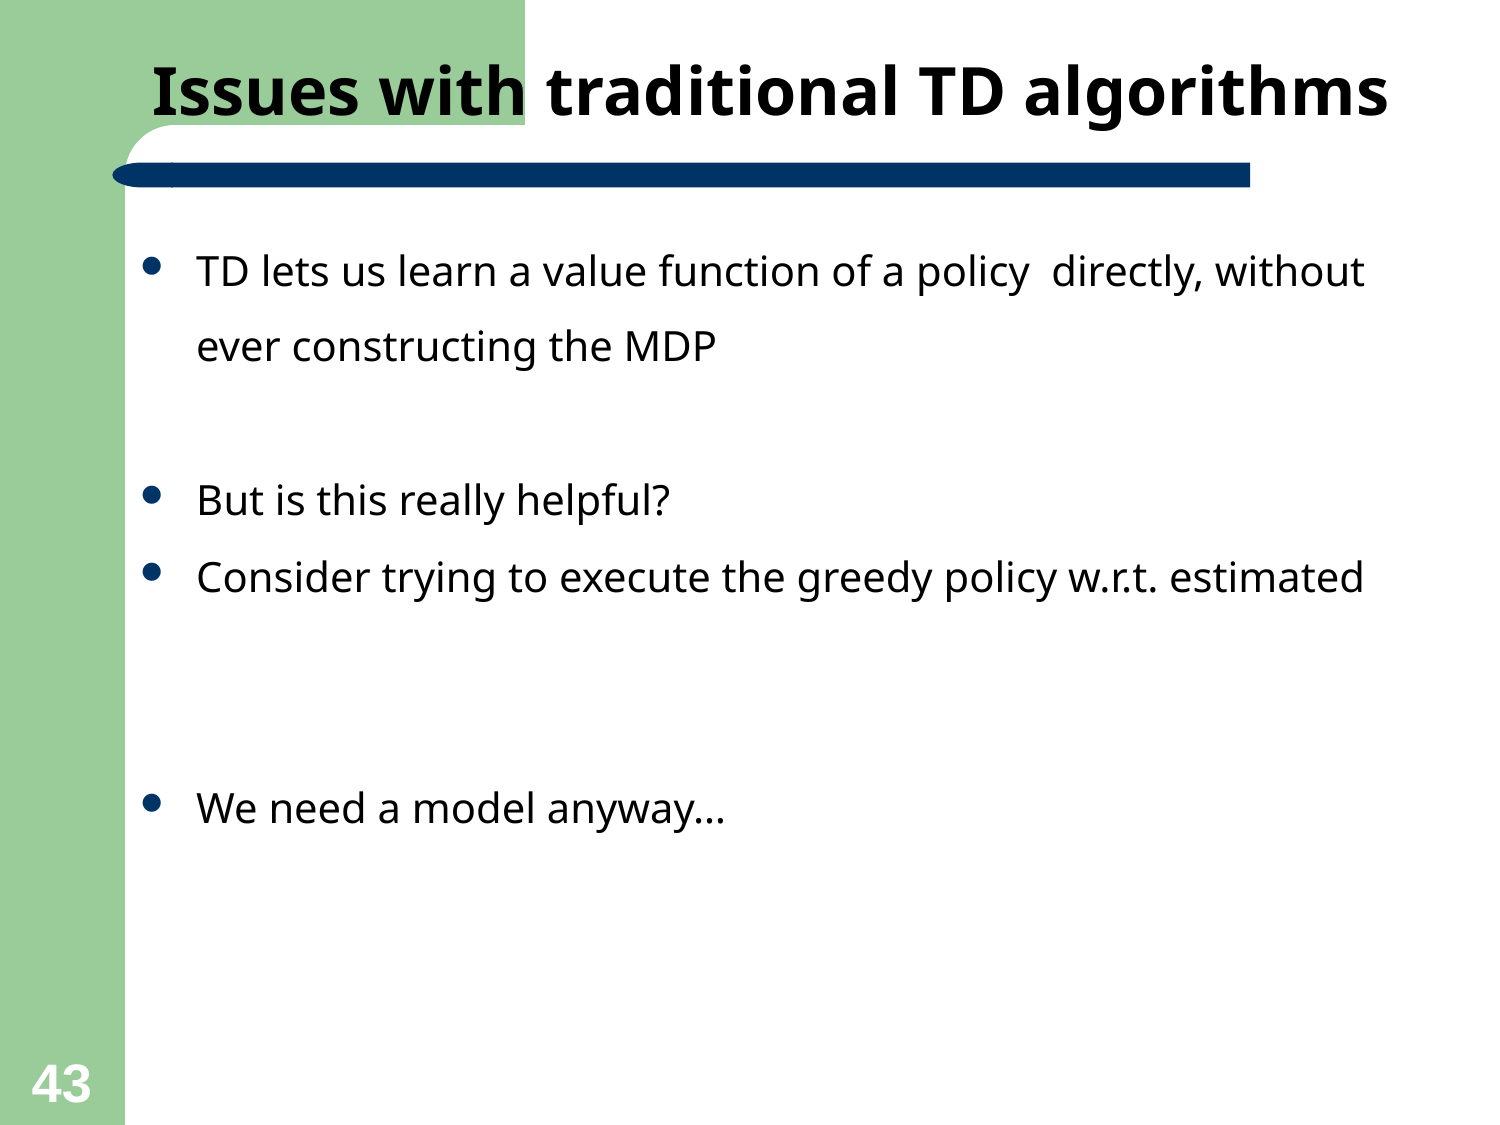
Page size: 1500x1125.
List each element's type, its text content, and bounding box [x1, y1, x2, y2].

title Issues with traditional TD algorithms [137, 37, 1450, 138]
slide_number 43 [13, 1040, 111, 1121]
